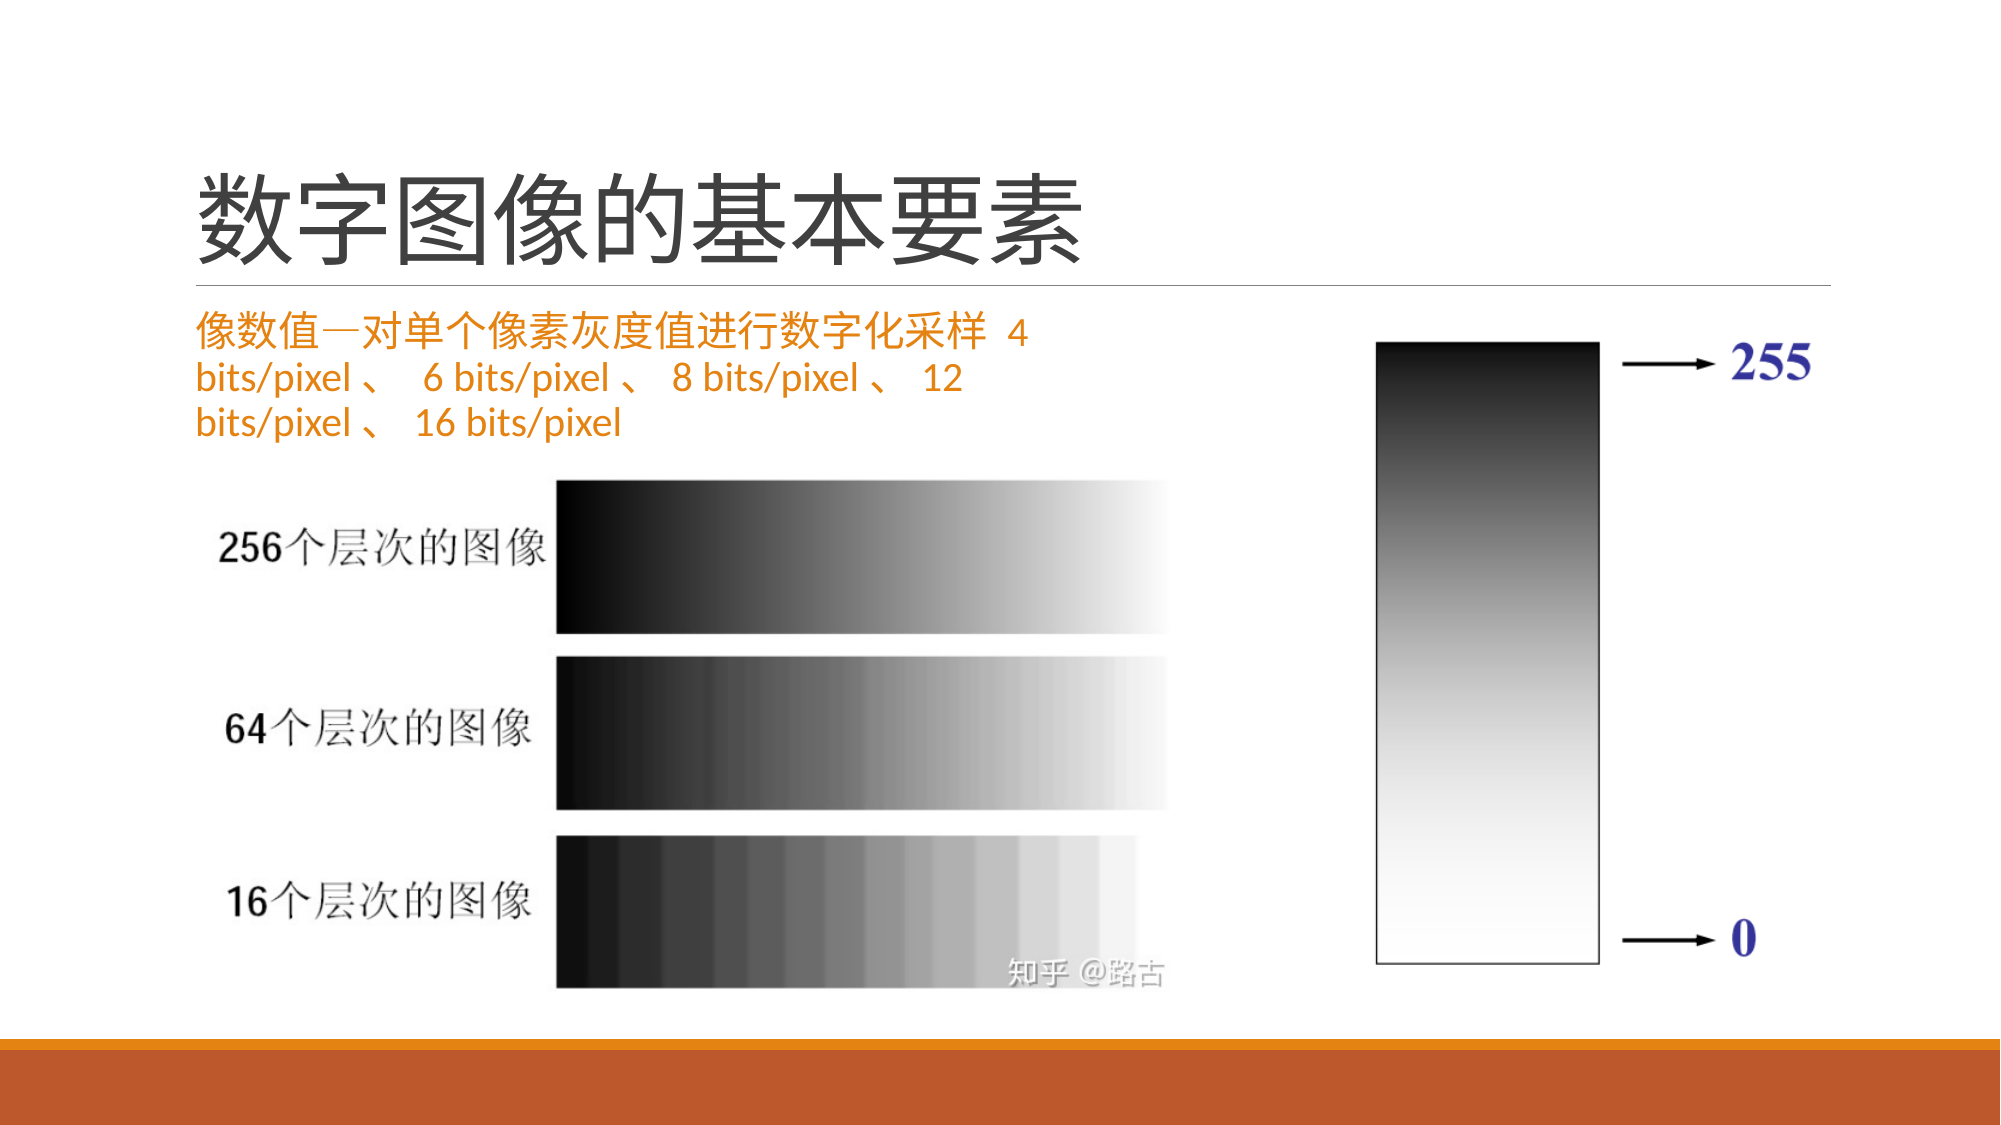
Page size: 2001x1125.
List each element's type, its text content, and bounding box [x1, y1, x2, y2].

picture [1341, 302, 1821, 1014]
picture [211, 445, 1190, 1014]
list 像数值—对单个像素灰度值进行数字化采样 4 bits/pixel、 6 bits/pixel、8 bits/pixel、12 bits/pixel、16 bits/pixel [180, 302, 1225, 466]
title 数字图像的基本要素 [180, 47, 1830, 285]
